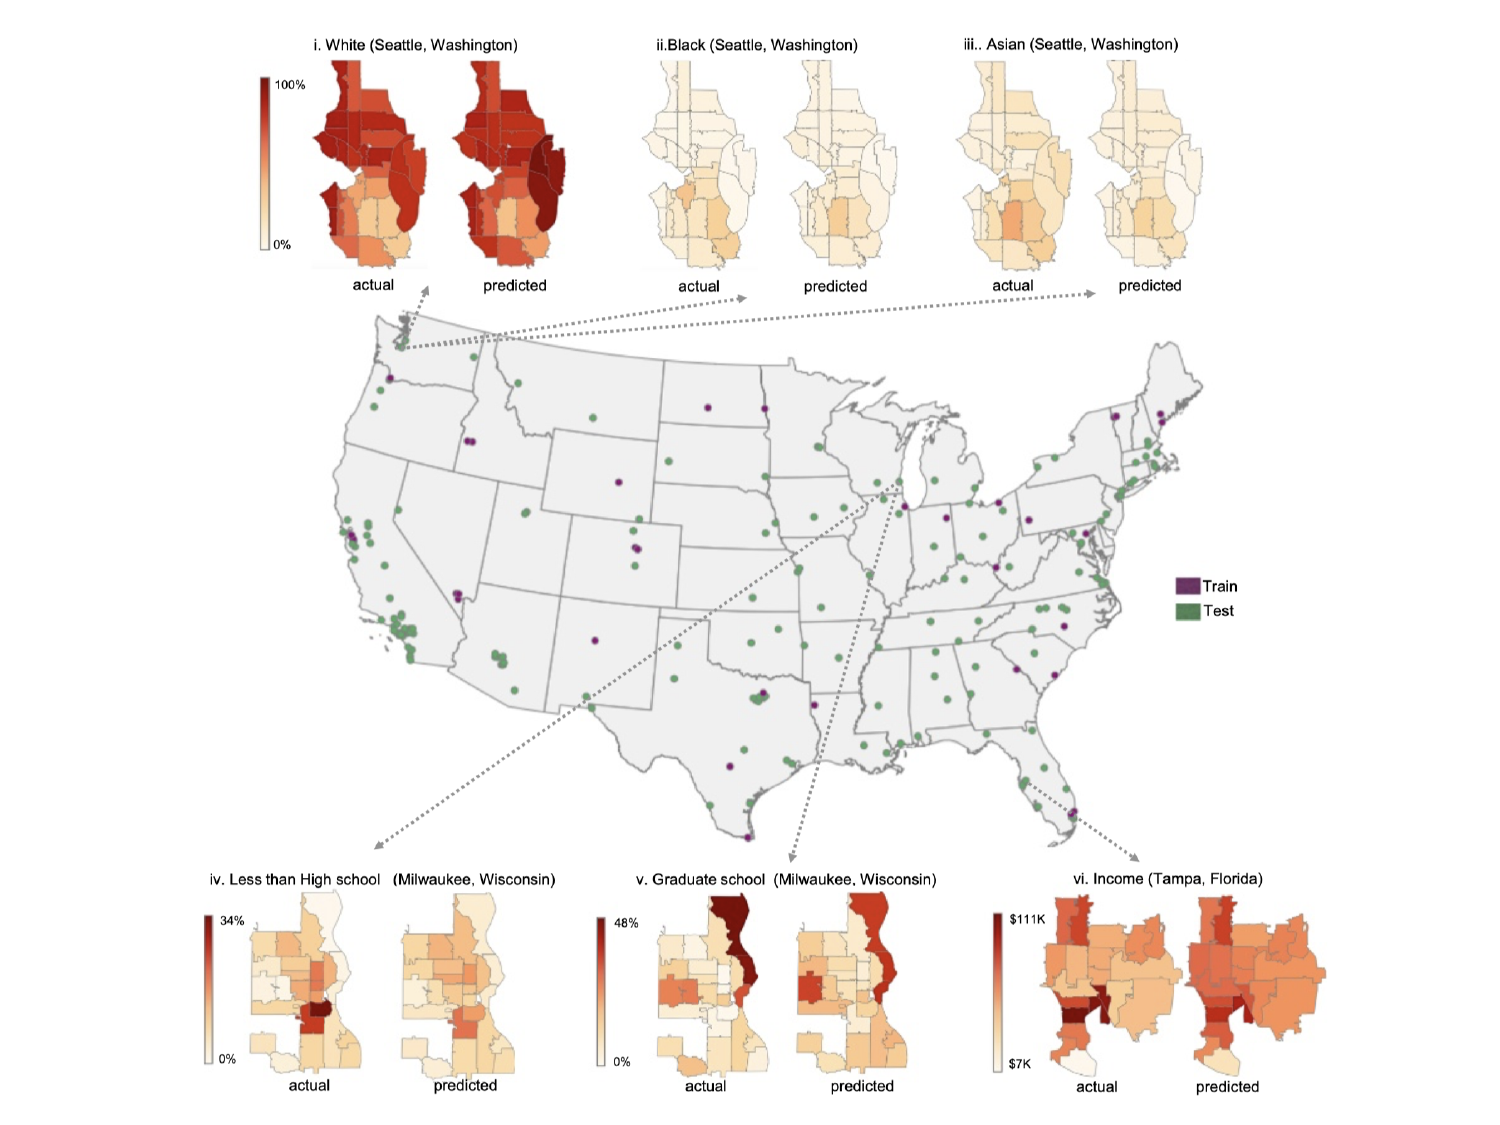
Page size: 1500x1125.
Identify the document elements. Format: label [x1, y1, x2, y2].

picture [149, 0, 1351, 1125]
